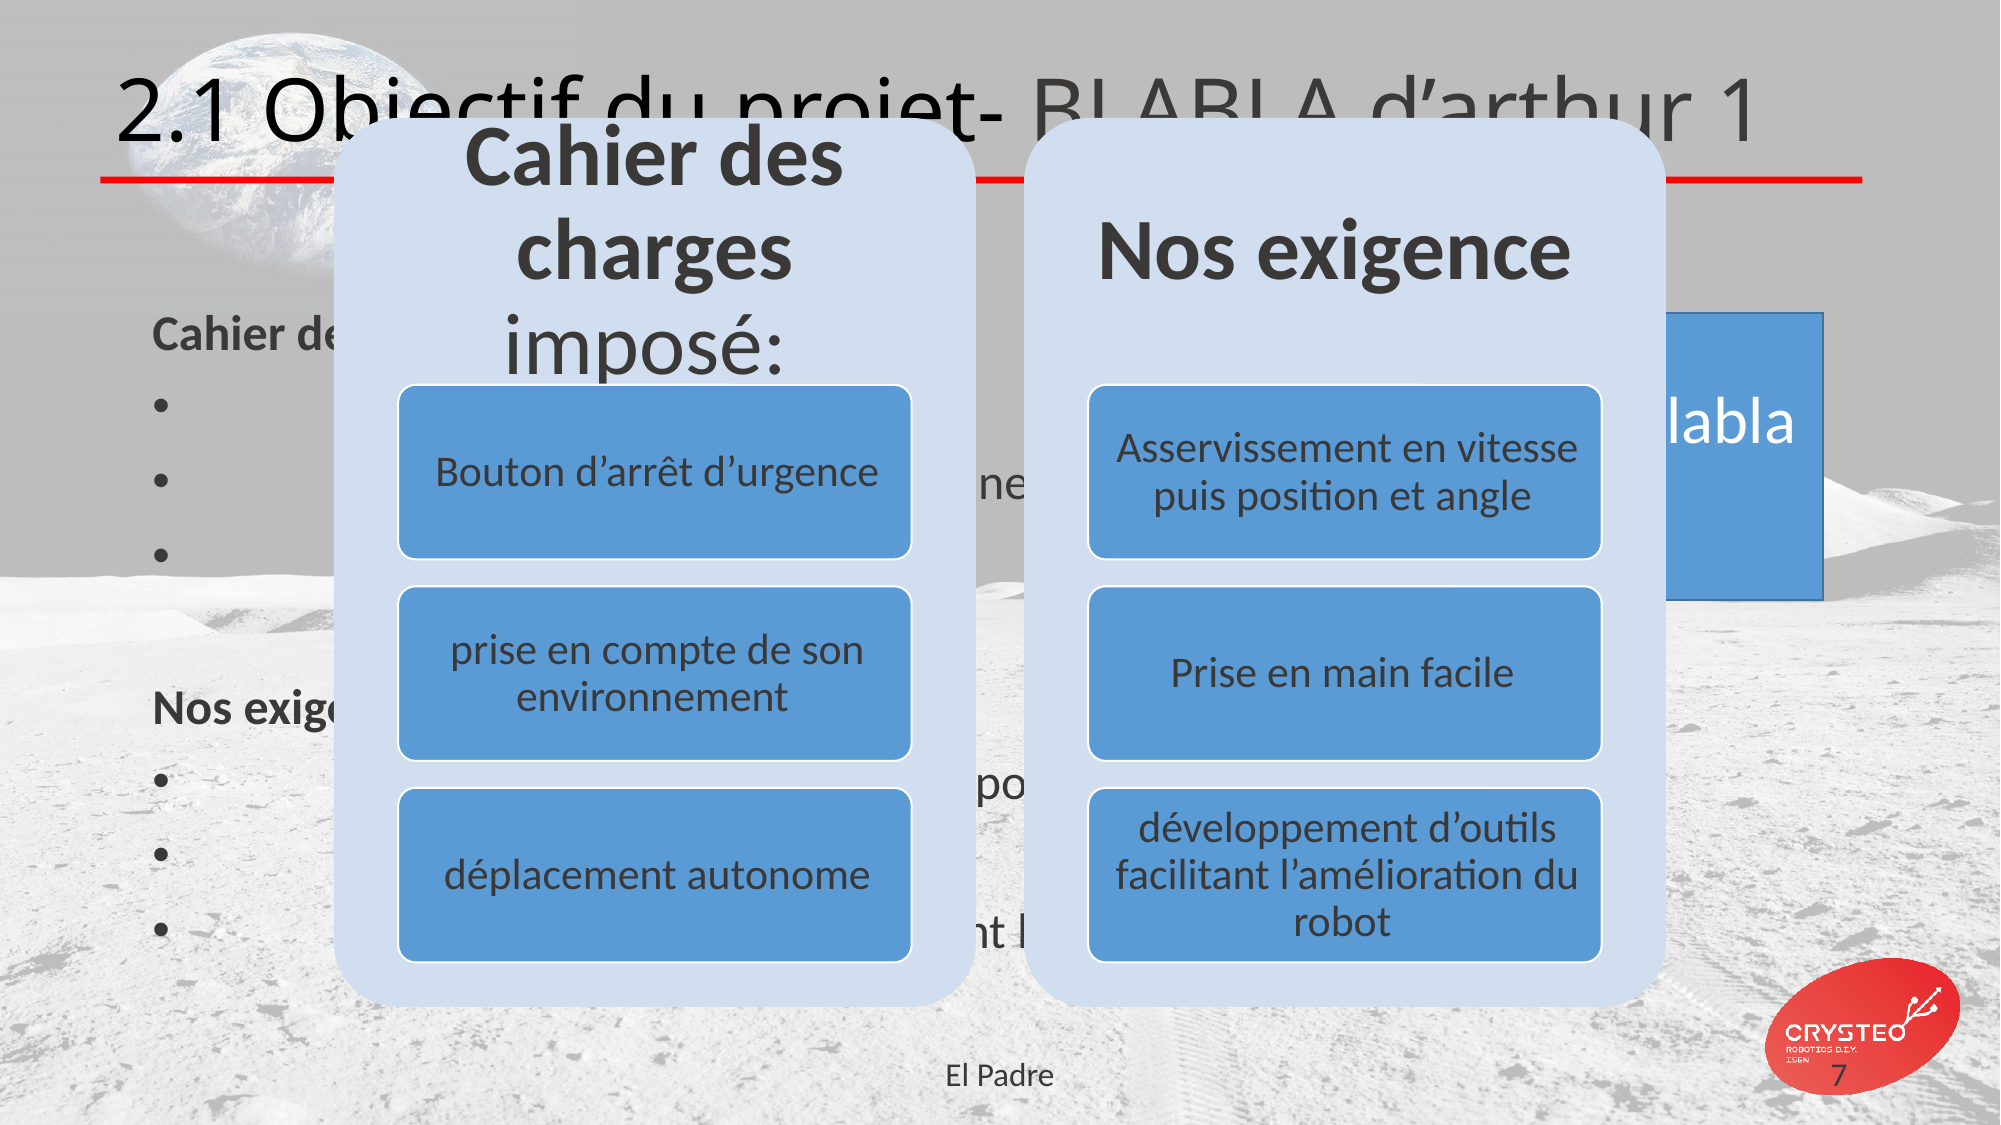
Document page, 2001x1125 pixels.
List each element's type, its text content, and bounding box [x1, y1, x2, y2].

picture [1765, 958, 1960, 1095]
list Cahier des charges imposé: Bouton d’arrêt d’urgence prise en compte de son environnement déplacement autonome Nos exigence Asservissement en vitesse puis position et angle Prise en main facile développement d’outils facilitant l’amélioration du robot [137, 299, 1863, 1014]
text_box Faut réduire le blabla d’arthur [1667, 312, 1824, 601]
text_box 2.1 Objectif du projet- BLABLA d’arthur 1 [100, 47, 1863, 179]
footer El Padre [662, 1042, 1338, 1103]
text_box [333, 117, 1667, 1007]
slide_number 7 [1412, 1042, 1863, 1103]
